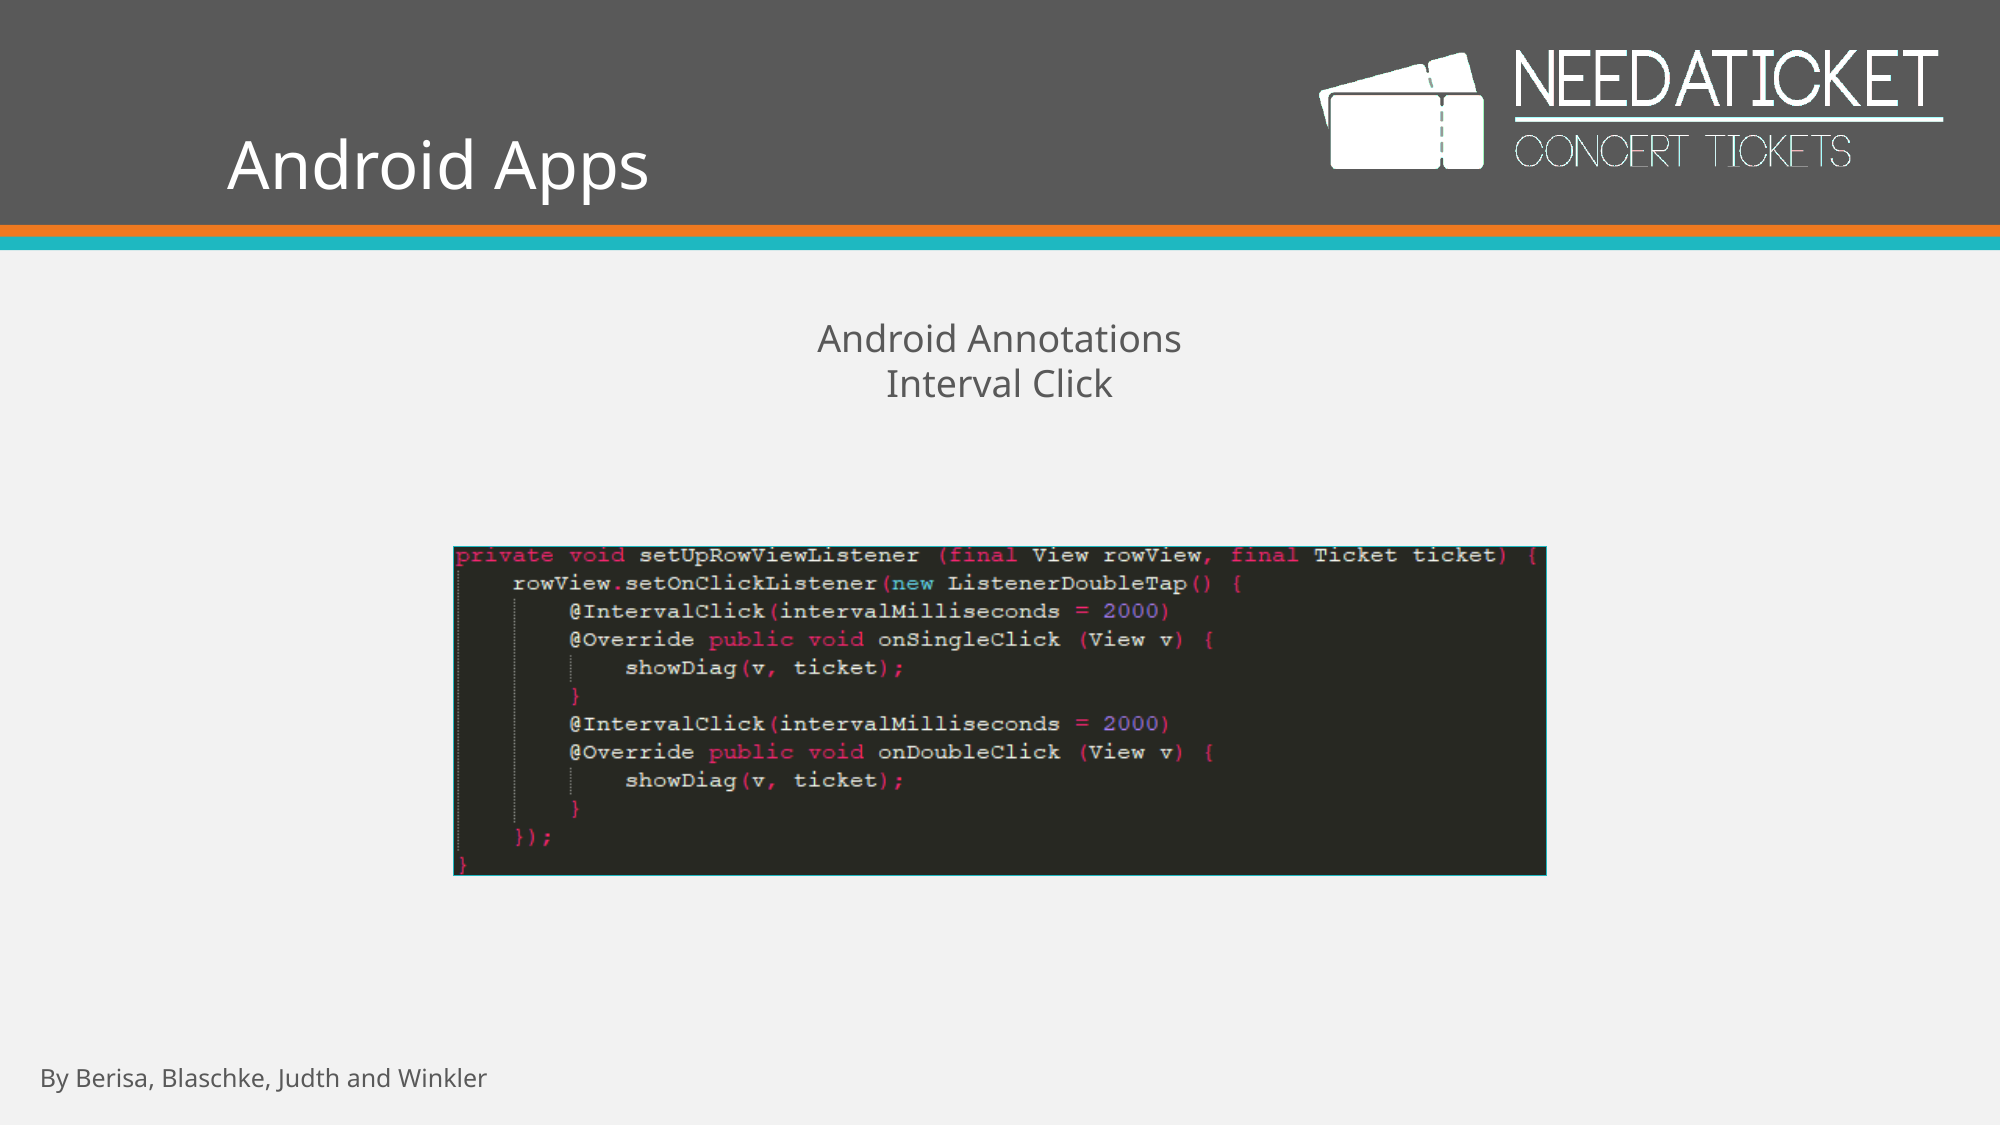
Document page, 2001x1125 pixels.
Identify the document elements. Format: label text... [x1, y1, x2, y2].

text_box Android Annotations Interval Click [794, 307, 1206, 413]
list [453, 546, 1547, 876]
title Android Apps [212, 41, 1788, 212]
picture [1252, 10, 2000, 214]
